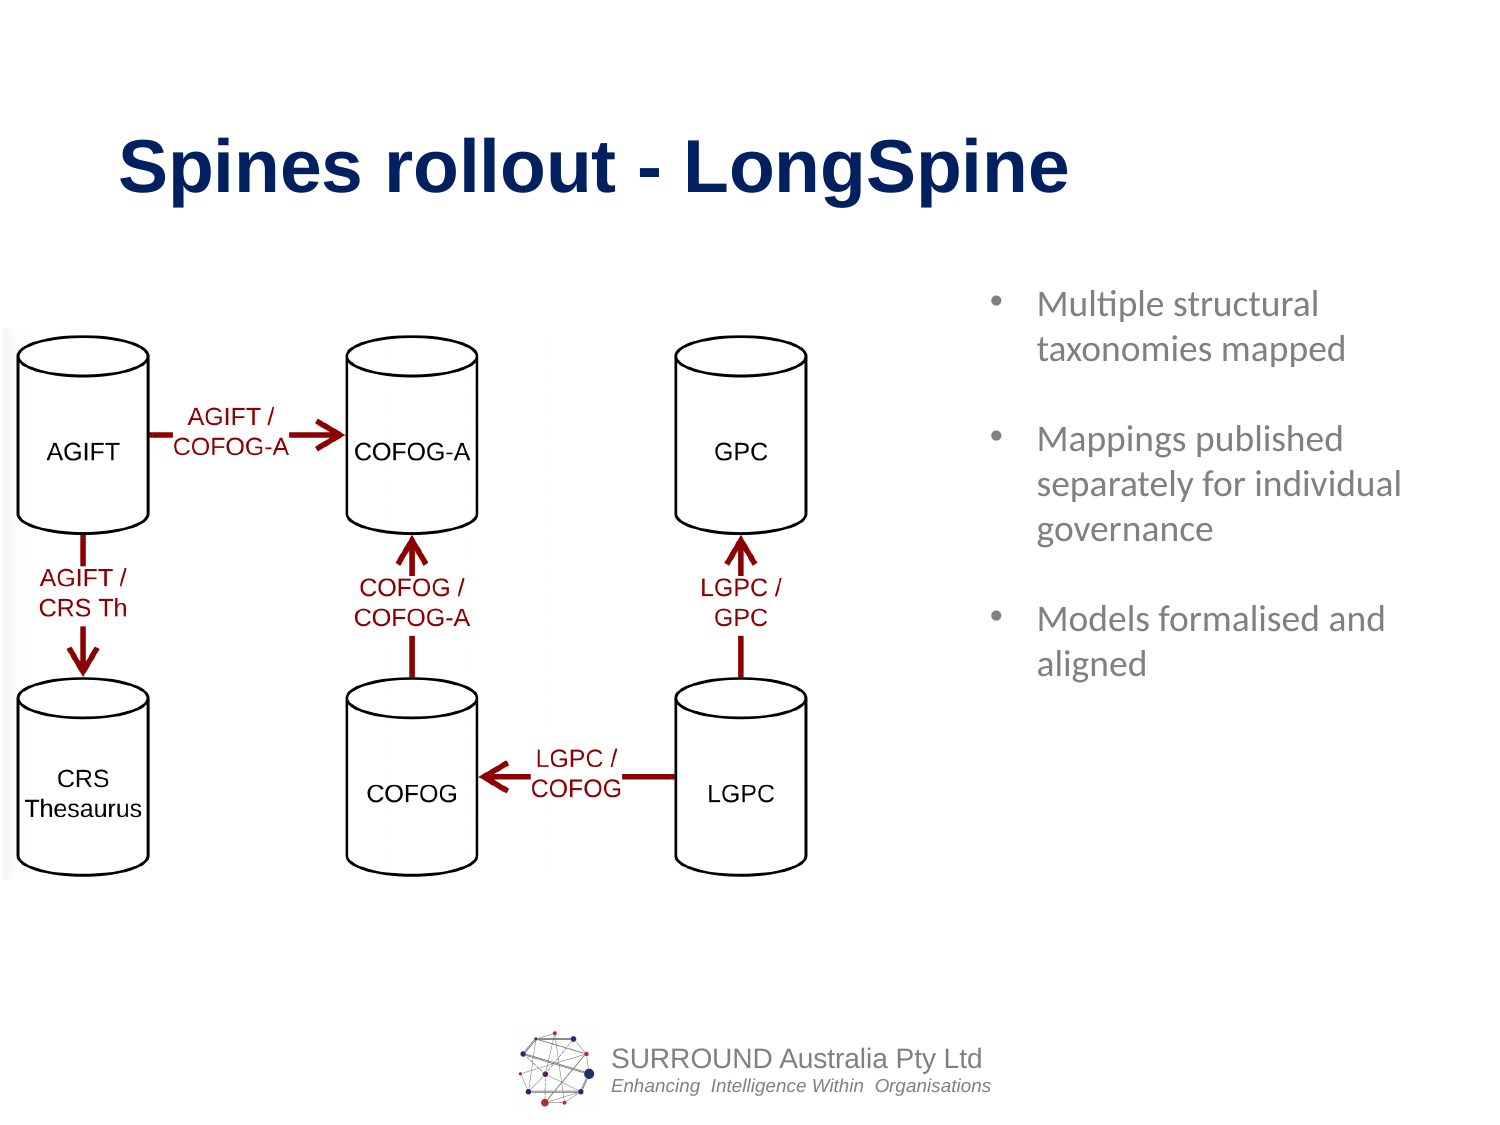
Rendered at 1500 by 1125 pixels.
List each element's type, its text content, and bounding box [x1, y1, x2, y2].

picture [3, 329, 824, 879]
text_box Multiple structural taxonomies mapped Mappings published separately for individual governance Models formalised and aligned [975, 271, 1481, 871]
picture [515, 1027, 597, 1110]
title Spines rollout - LongSpine [103, 59, 1397, 278]
